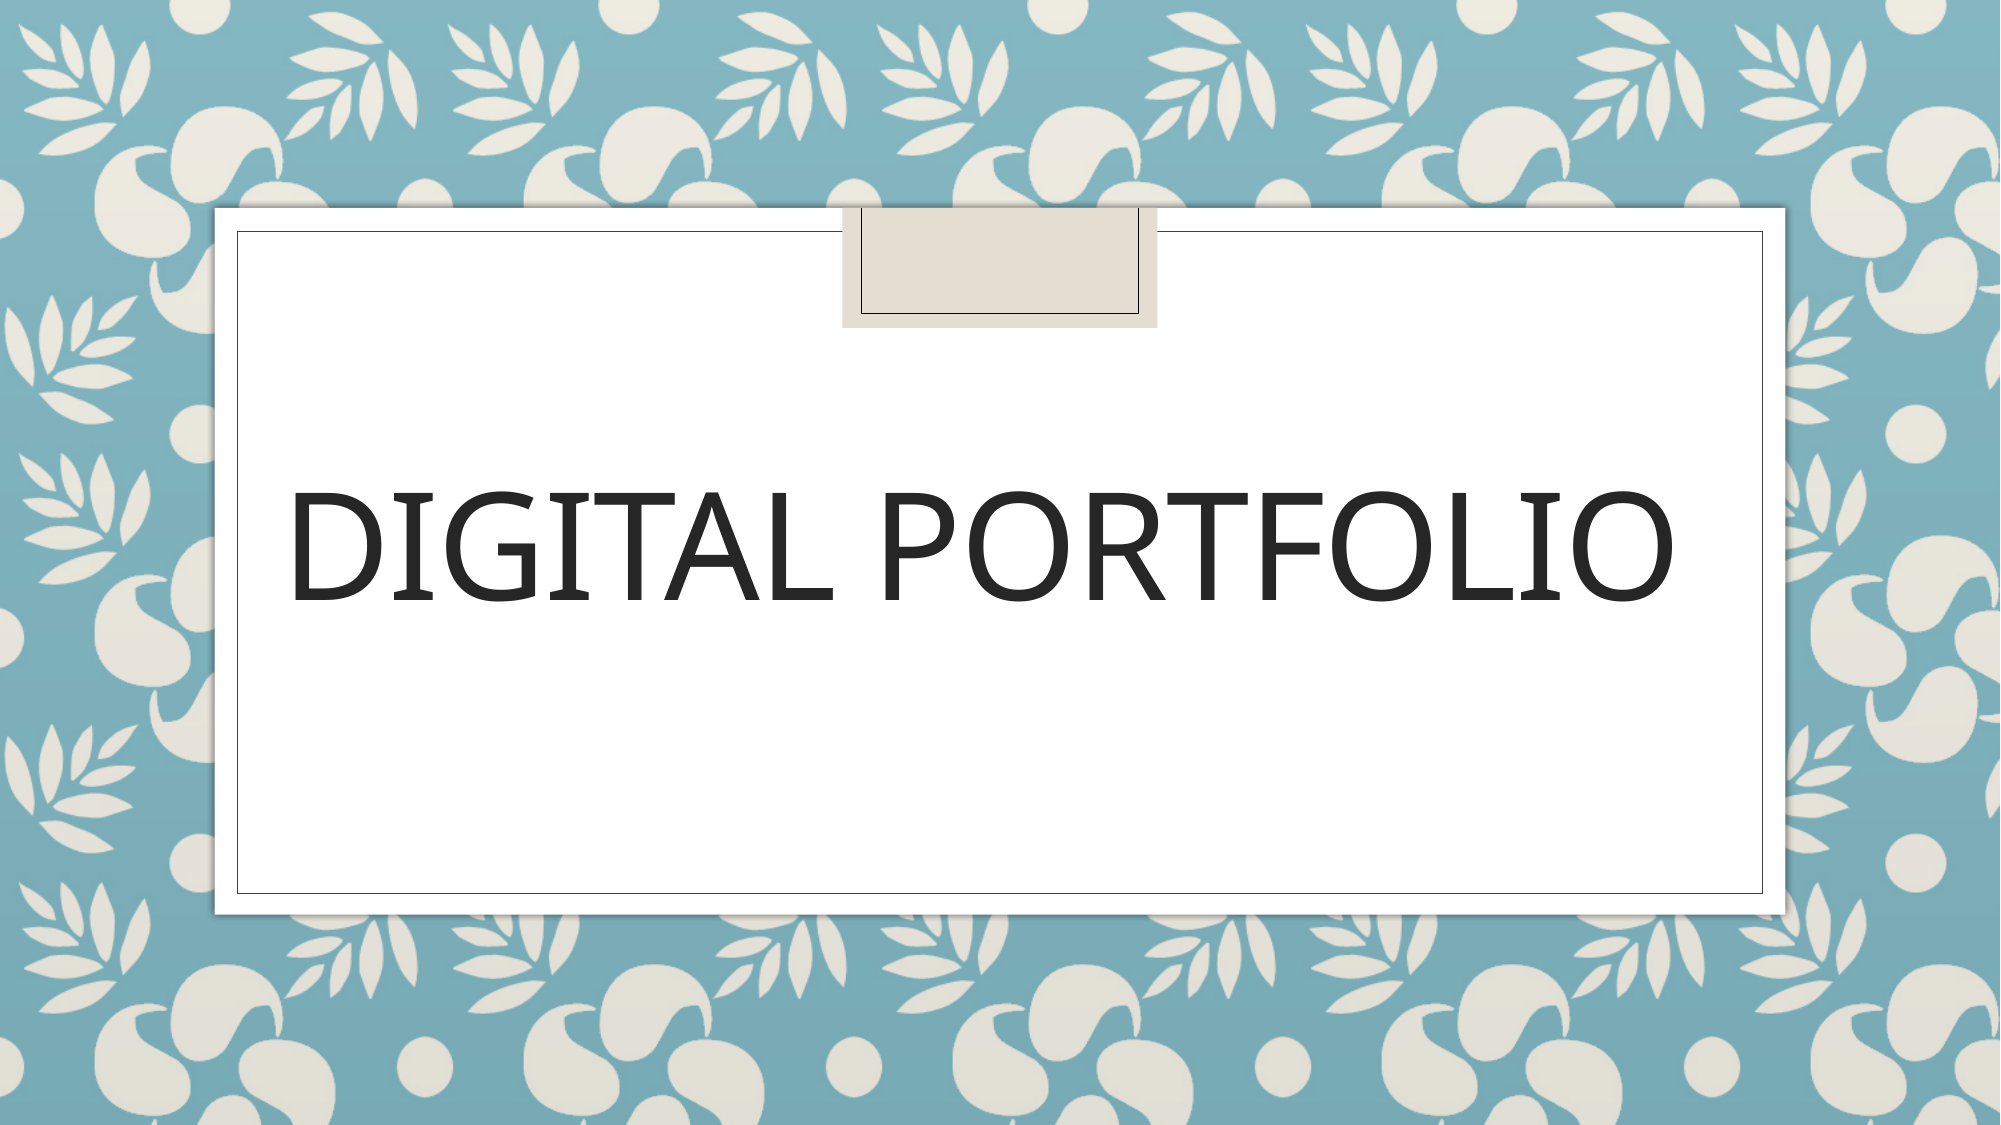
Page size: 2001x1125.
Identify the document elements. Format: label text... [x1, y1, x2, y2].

title Digital portfolio [256, 343, 1744, 769]
